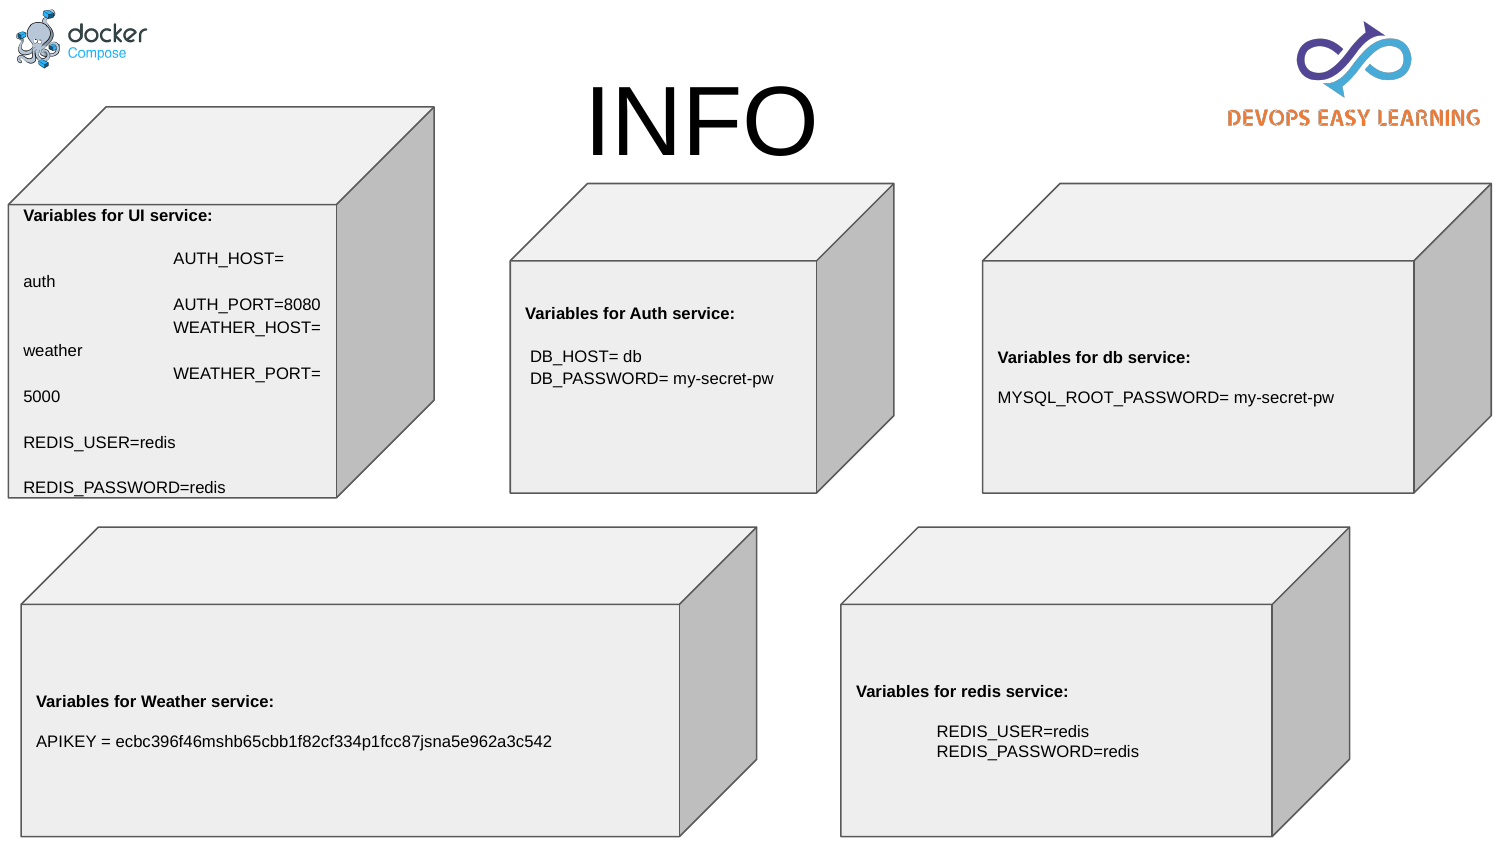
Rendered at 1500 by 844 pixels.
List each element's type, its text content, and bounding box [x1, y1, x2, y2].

title INFO [270, 42, 1134, 191]
text_box Variables for UI service: AUTH_HOST= auth AUTH_PORT=8080 WEATHER_HOST= weather WEATHER_PORT= 5000 REDIS_USER=redis REDIS_PASSWORD=redis [8, 106, 435, 498]
text_box Variables for Weather service: APIKEY = ecbc396f46mshb65cbb1f82cf334p1fcc87jsna5e962a3c542 [21, 527, 757, 837]
picture [0, 0, 163, 78]
text_box Variables for db service: MYSQL_ROOT_PASSWORD= my-secret-pw [982, 183, 1492, 494]
picture [1216, 9, 1492, 148]
text_box Variables for redis service: REDIS_USER=redis REDIS_PASSWORD=redis [840, 527, 1350, 837]
text_box Variables for Auth service: DB_HOST= db DB_PASSWORD= my-secret-pw [510, 183, 894, 494]
